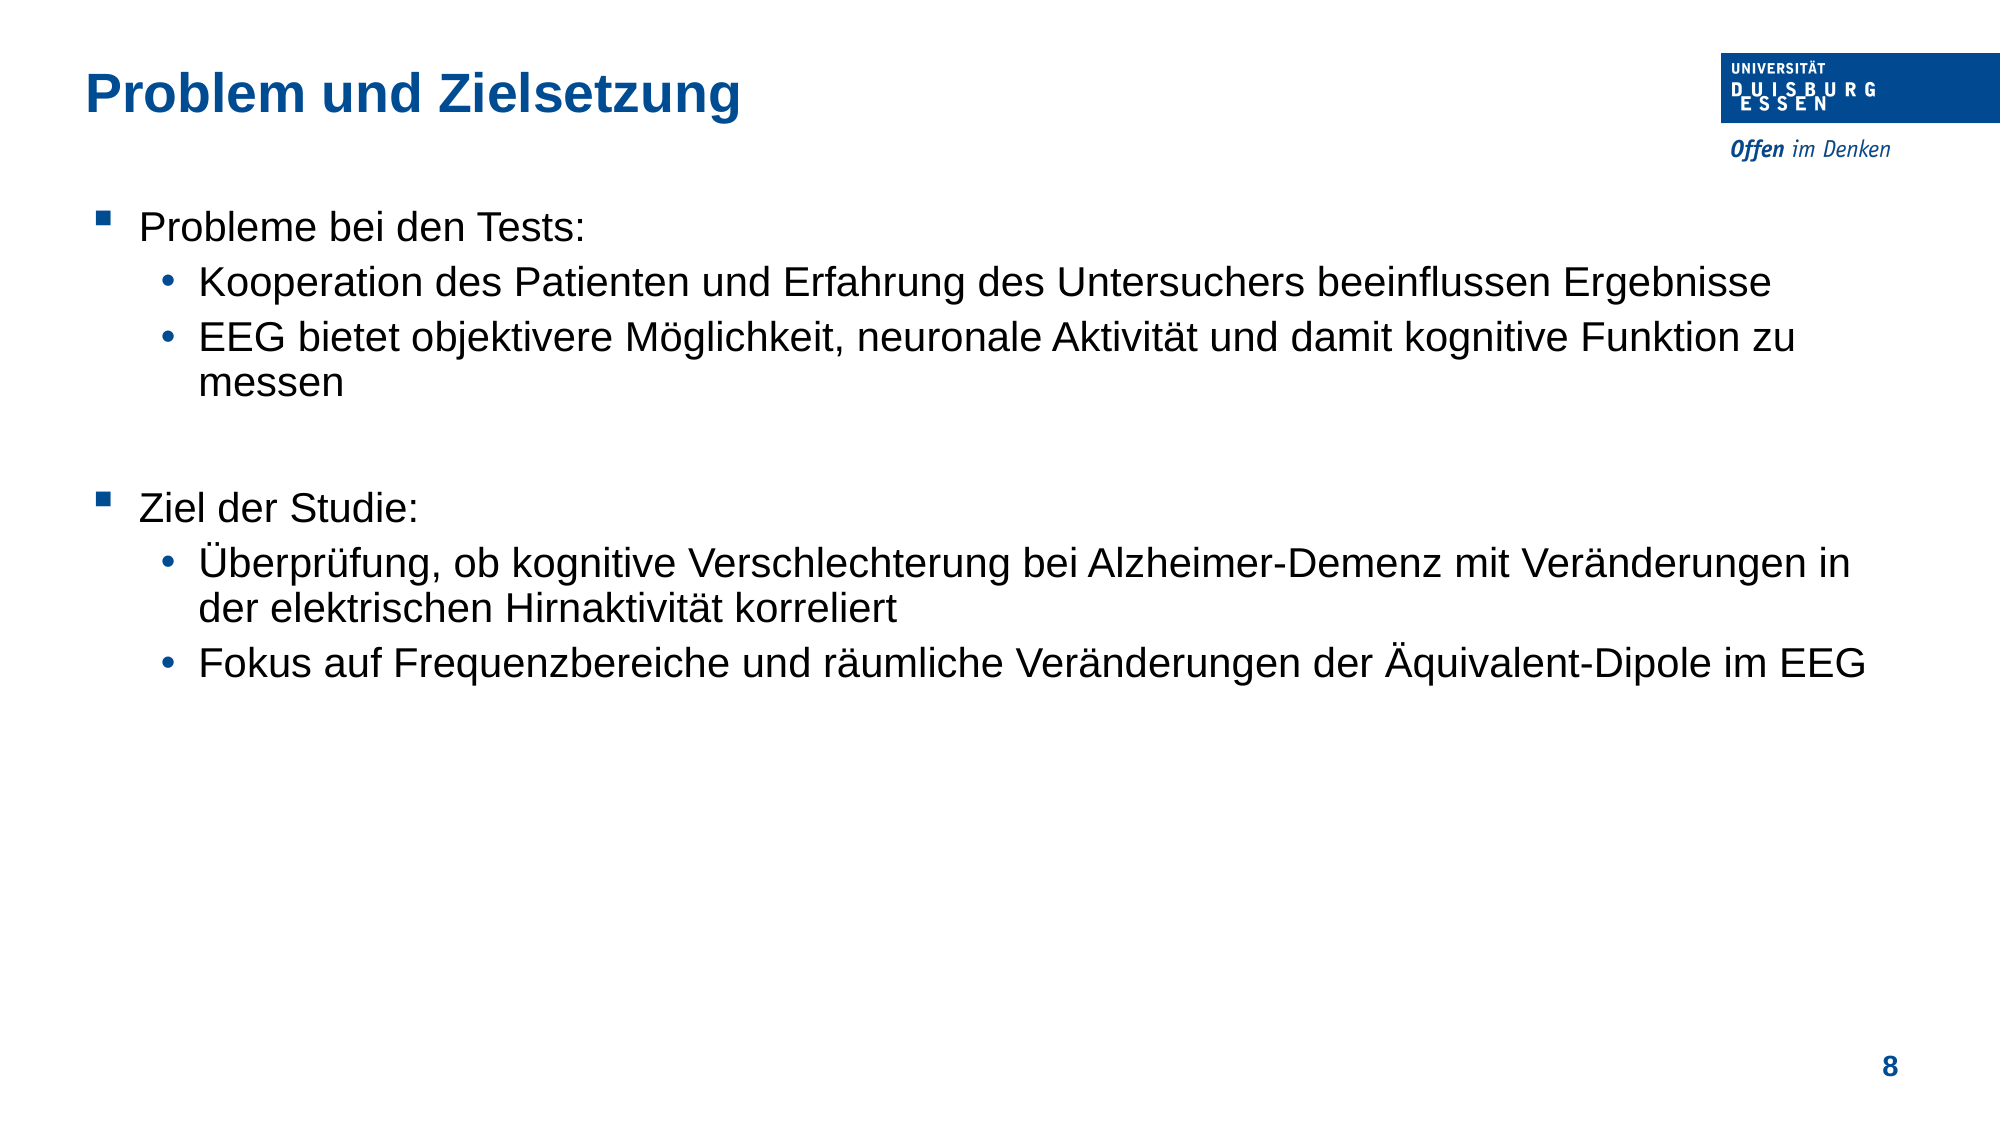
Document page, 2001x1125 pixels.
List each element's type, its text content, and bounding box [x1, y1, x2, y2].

list Probleme bei den Tests: Kooperation des Patienten und Erfahrung des Untersuchers beeinflussen Ergebnisse EEG bietet objektivere Möglichkeit, neuronale Aktivität und damit kognitive Funktion zu messen Ziel der Studie: Überprüfung, ob kognitive Verschlechterung bei Alzheimer-Demenz mit Veränderungen in der elektrischen Hirnaktivität korreliert Fokus auf Frequenzbereiche und räumliche Veränderungen der Äquivalent-Dipole im EEG [85, 192, 1914, 981]
picture [1721, 53, 2000, 162]
slide_number 8 [1677, 1039, 1914, 1081]
list Problem und Zielsetzung [85, 57, 1694, 132]
